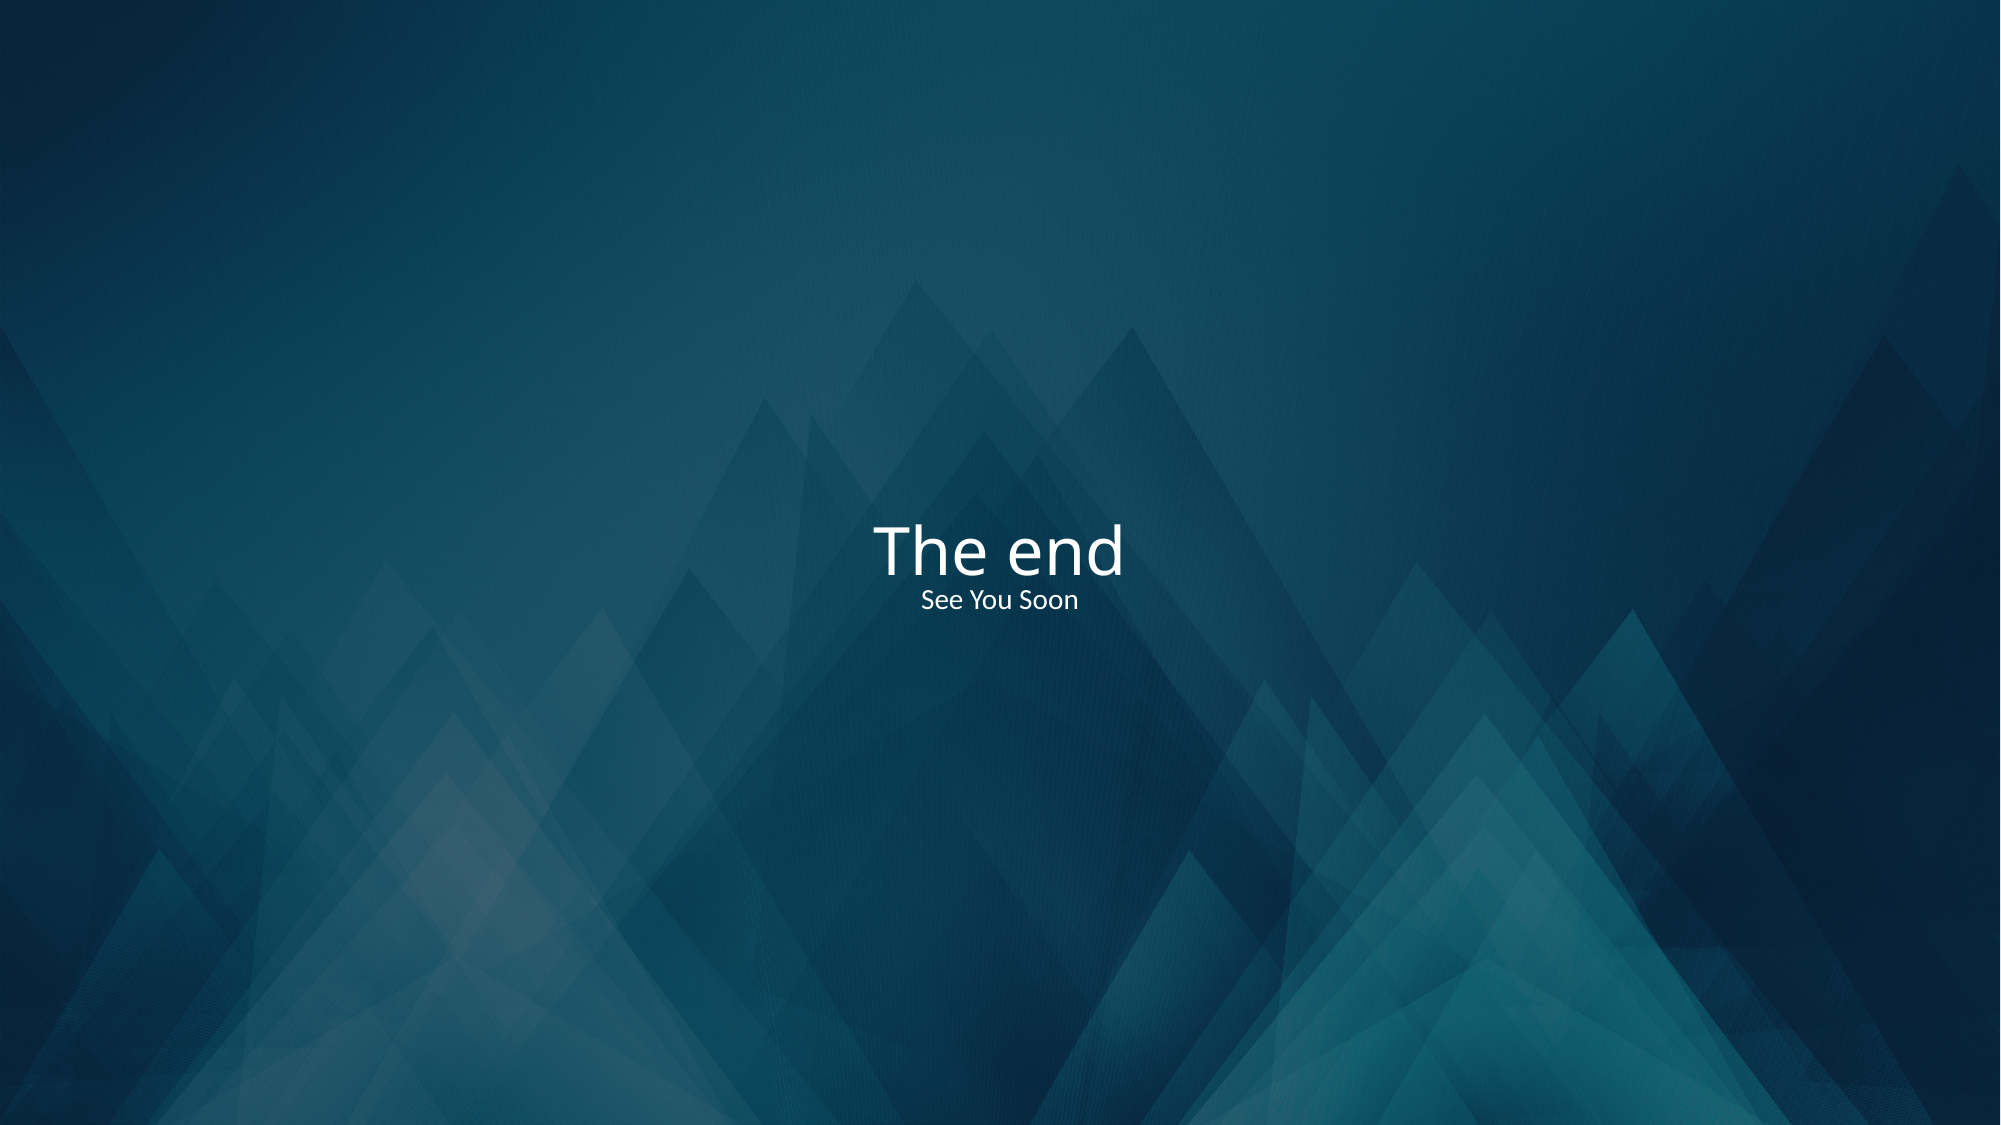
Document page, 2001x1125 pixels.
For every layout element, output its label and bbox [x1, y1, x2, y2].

text_box [132, 501, 1868, 624]
text_box [0, 0, 2000, 1125]
